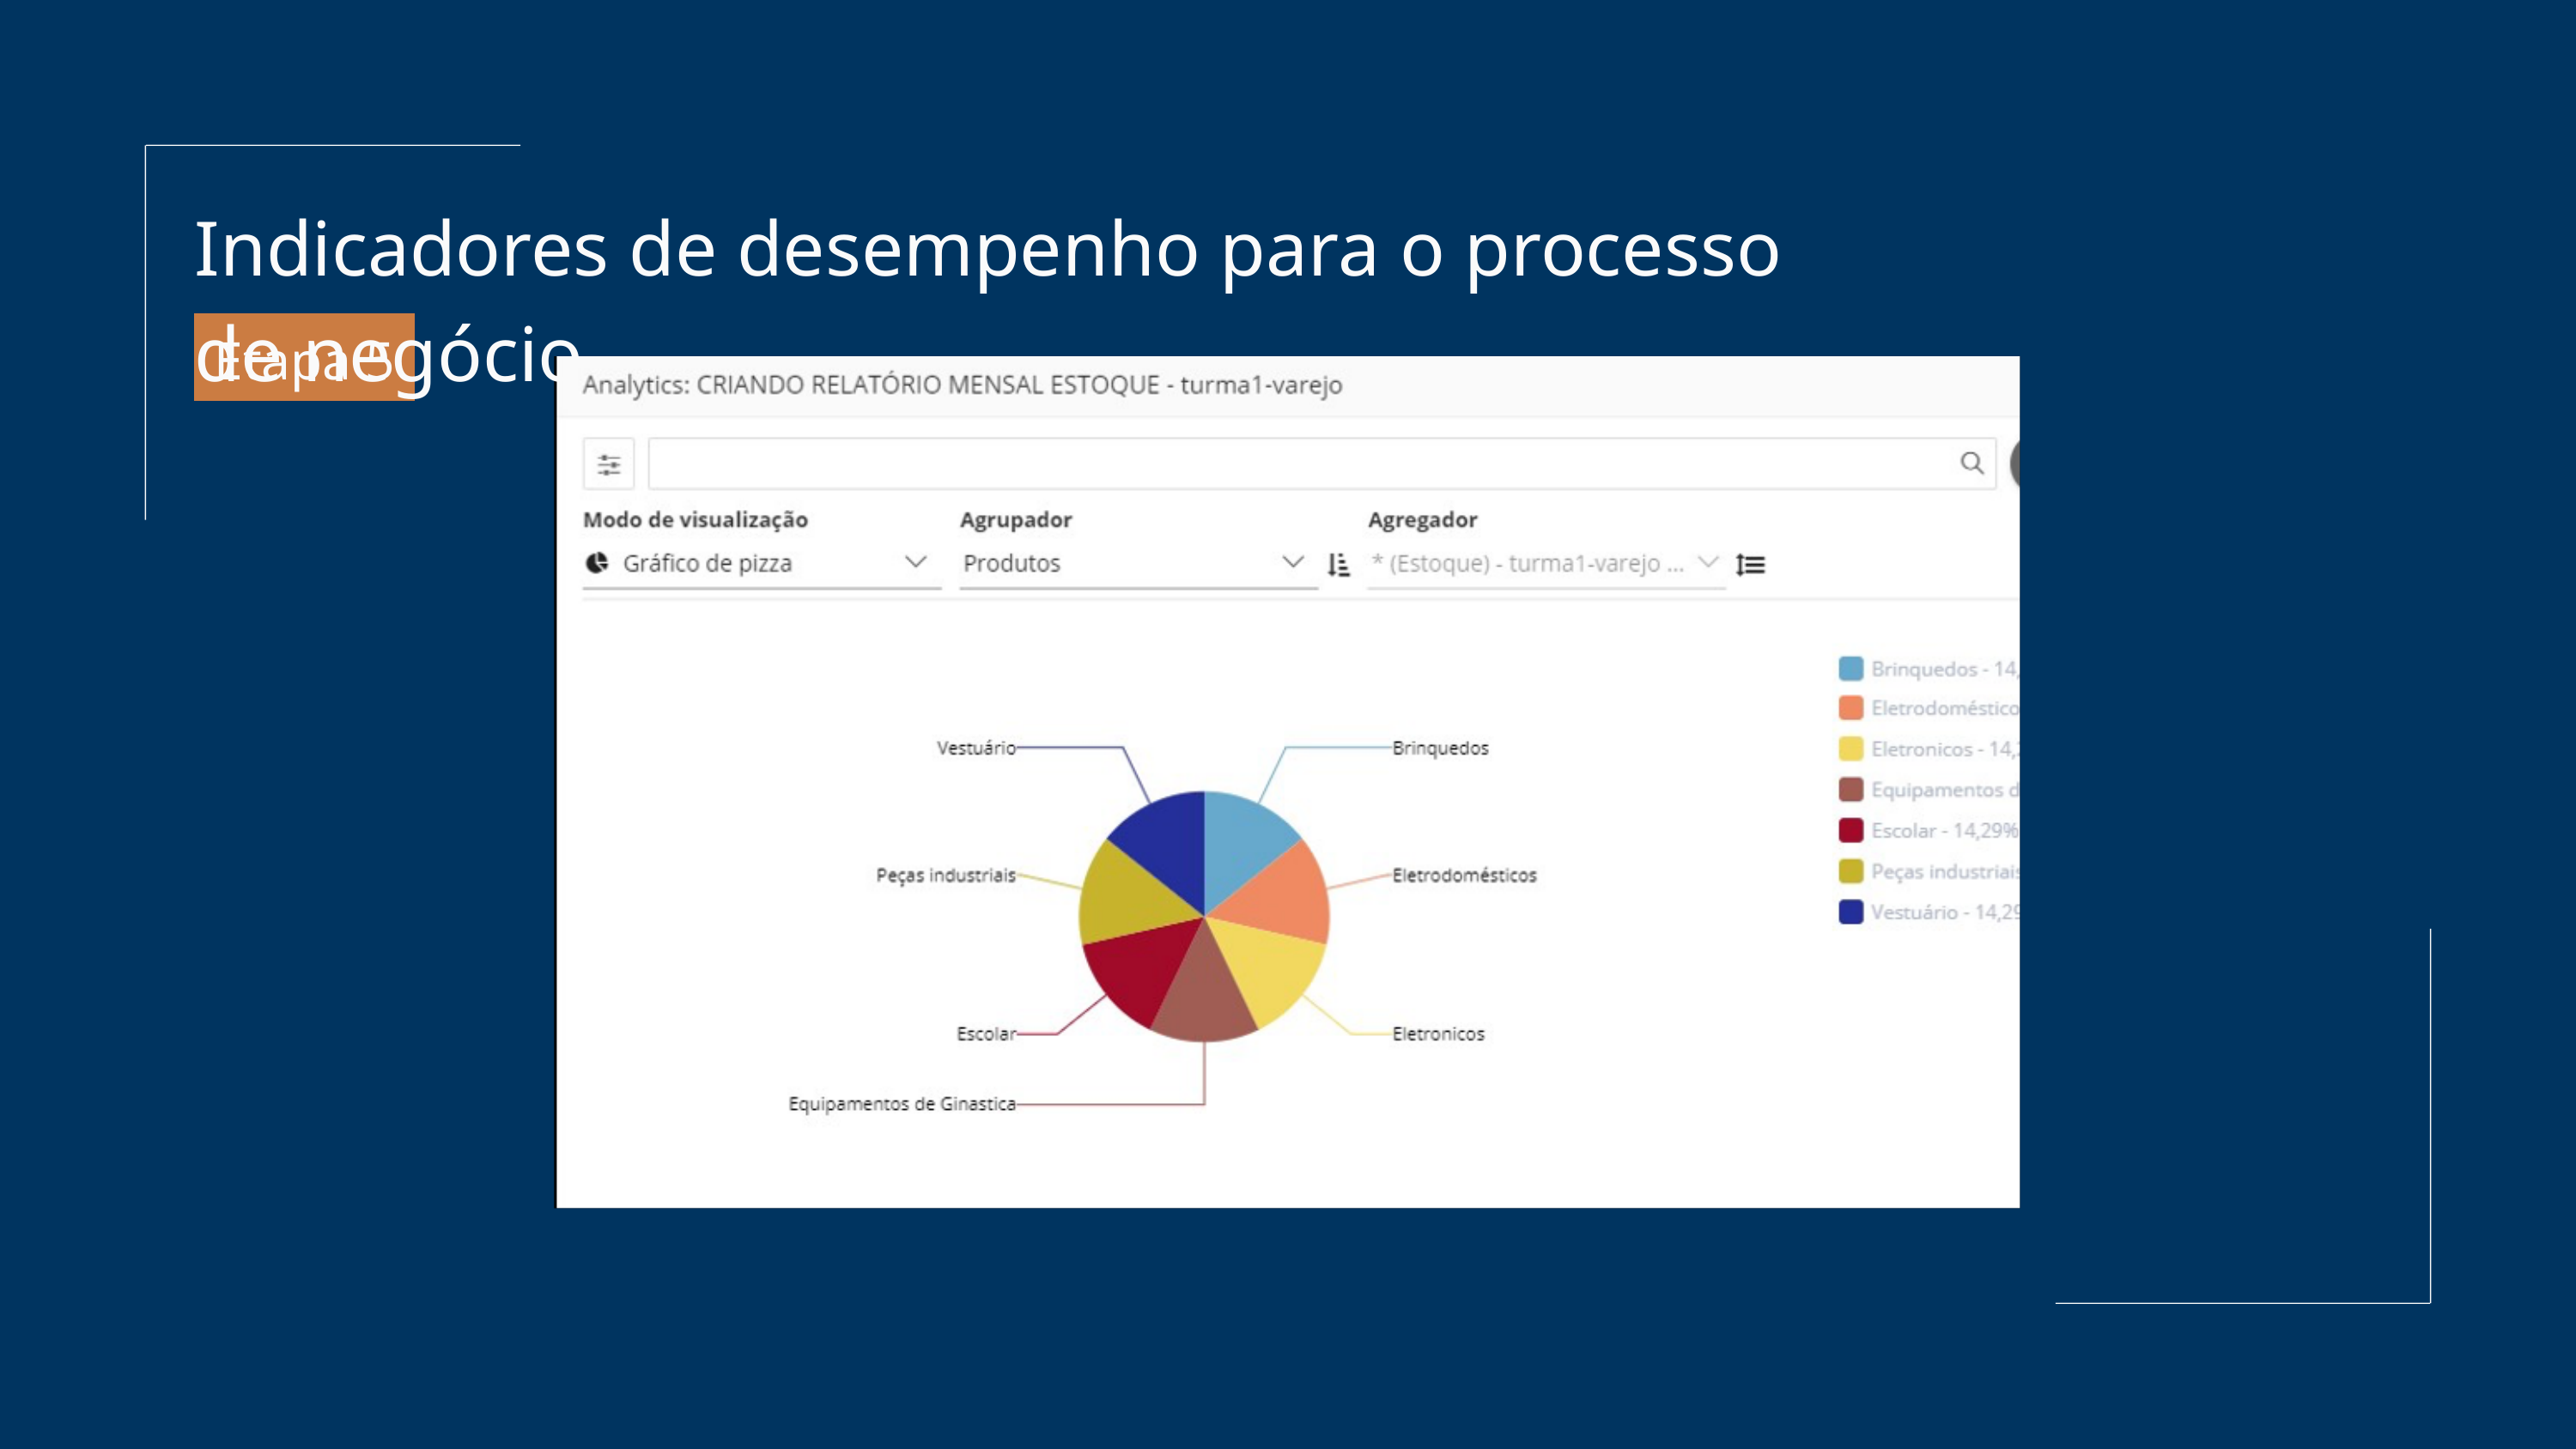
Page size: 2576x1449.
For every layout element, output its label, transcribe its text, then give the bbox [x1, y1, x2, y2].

text_box Indicadores de desempenho para o processo de negócio [194, 185, 1877, 397]
text_box [554, 356, 2022, 1210]
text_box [194, 312, 416, 401]
